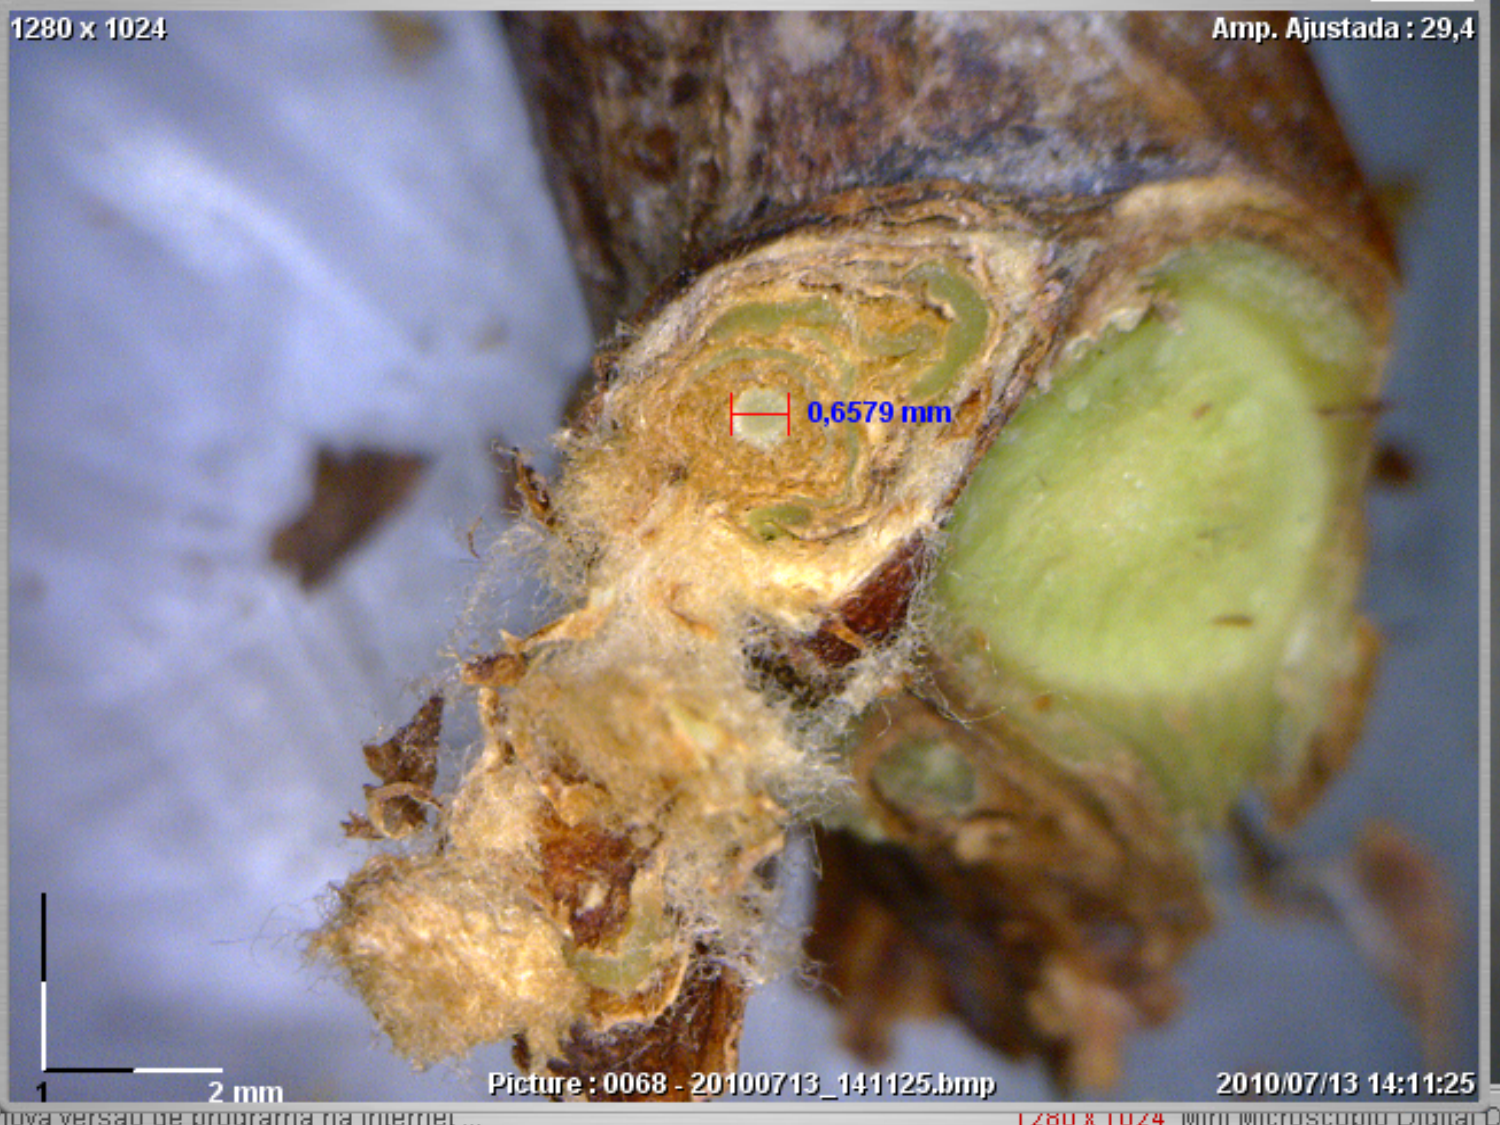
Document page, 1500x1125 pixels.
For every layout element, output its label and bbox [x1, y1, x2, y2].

list [0, 0, 1500, 1125]
